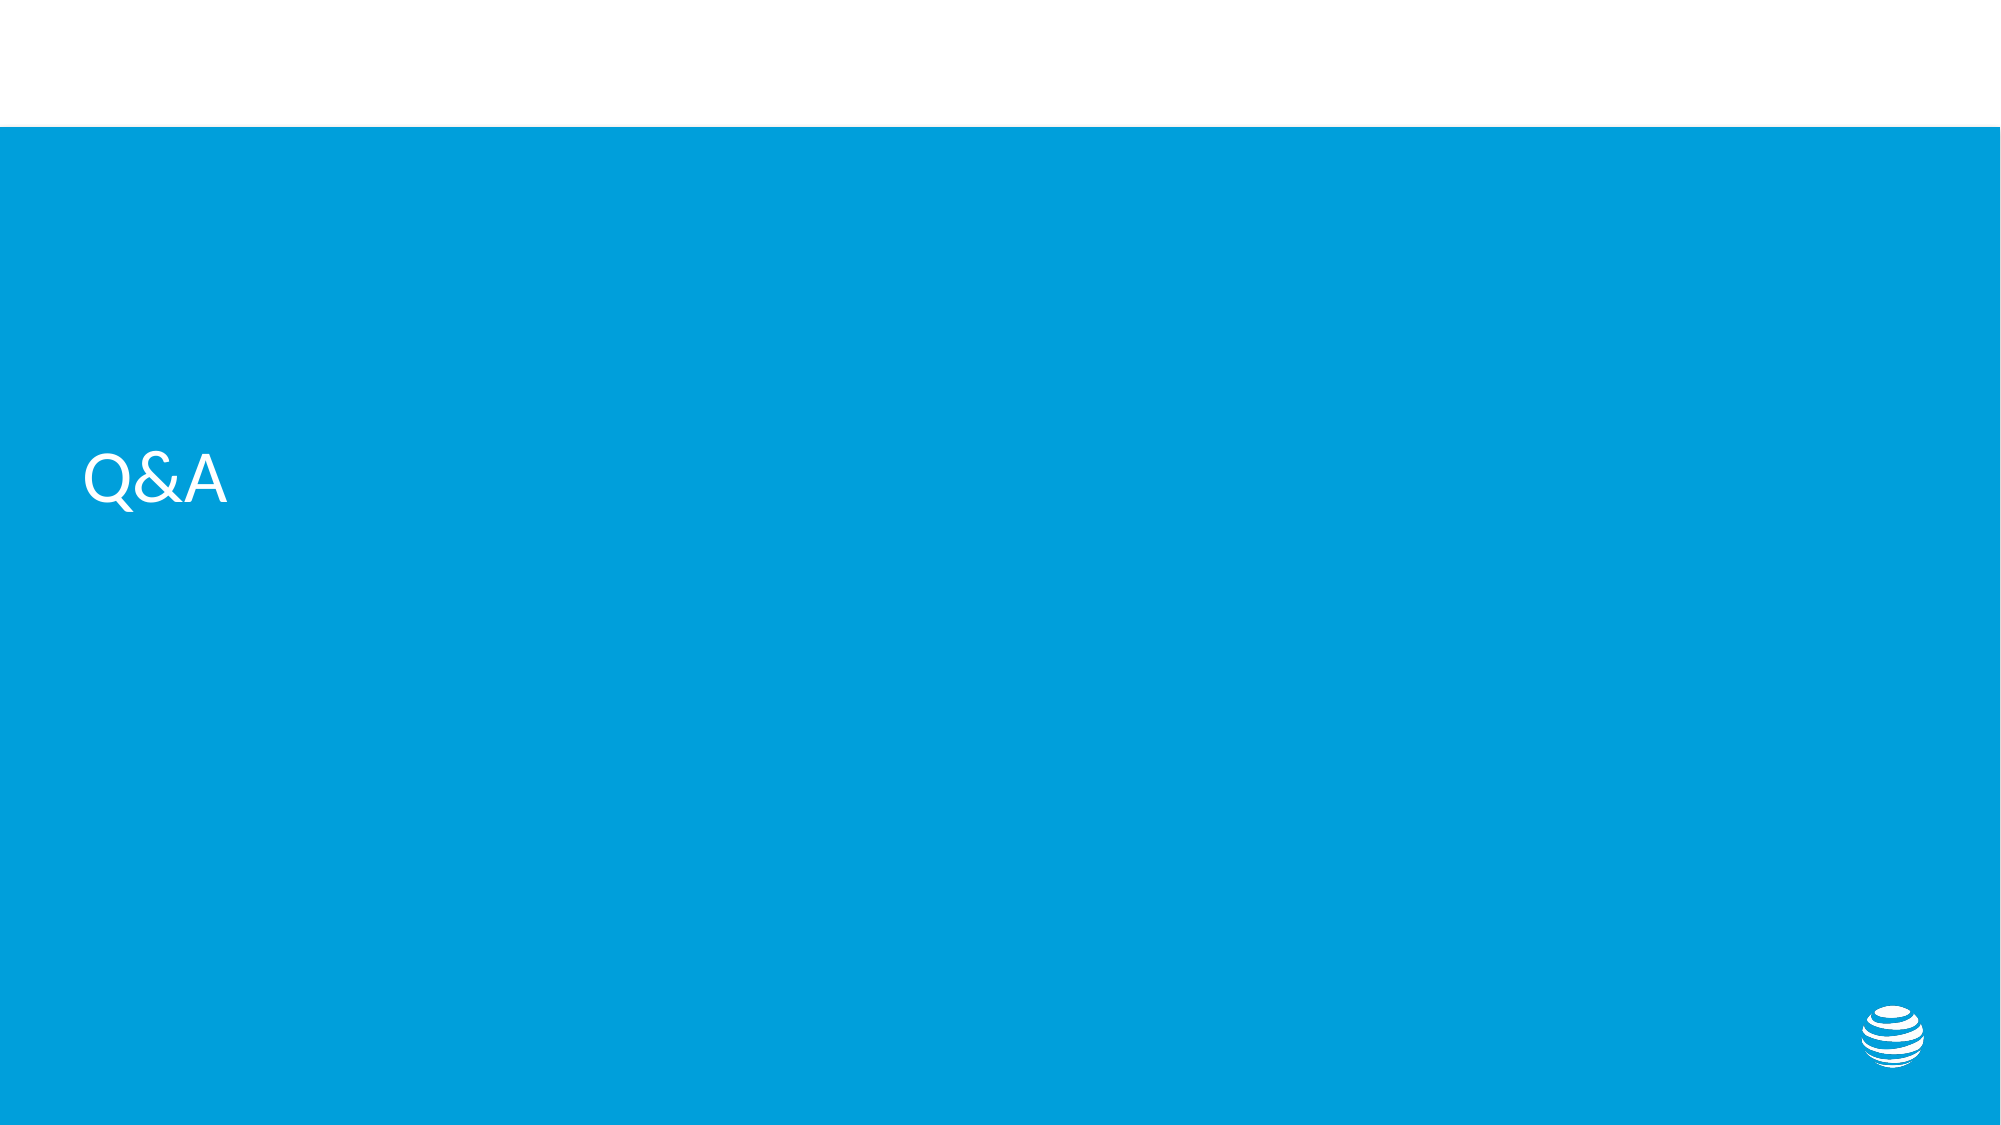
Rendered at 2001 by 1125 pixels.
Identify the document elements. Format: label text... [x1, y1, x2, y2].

title Q&A [82, 269, 1922, 518]
